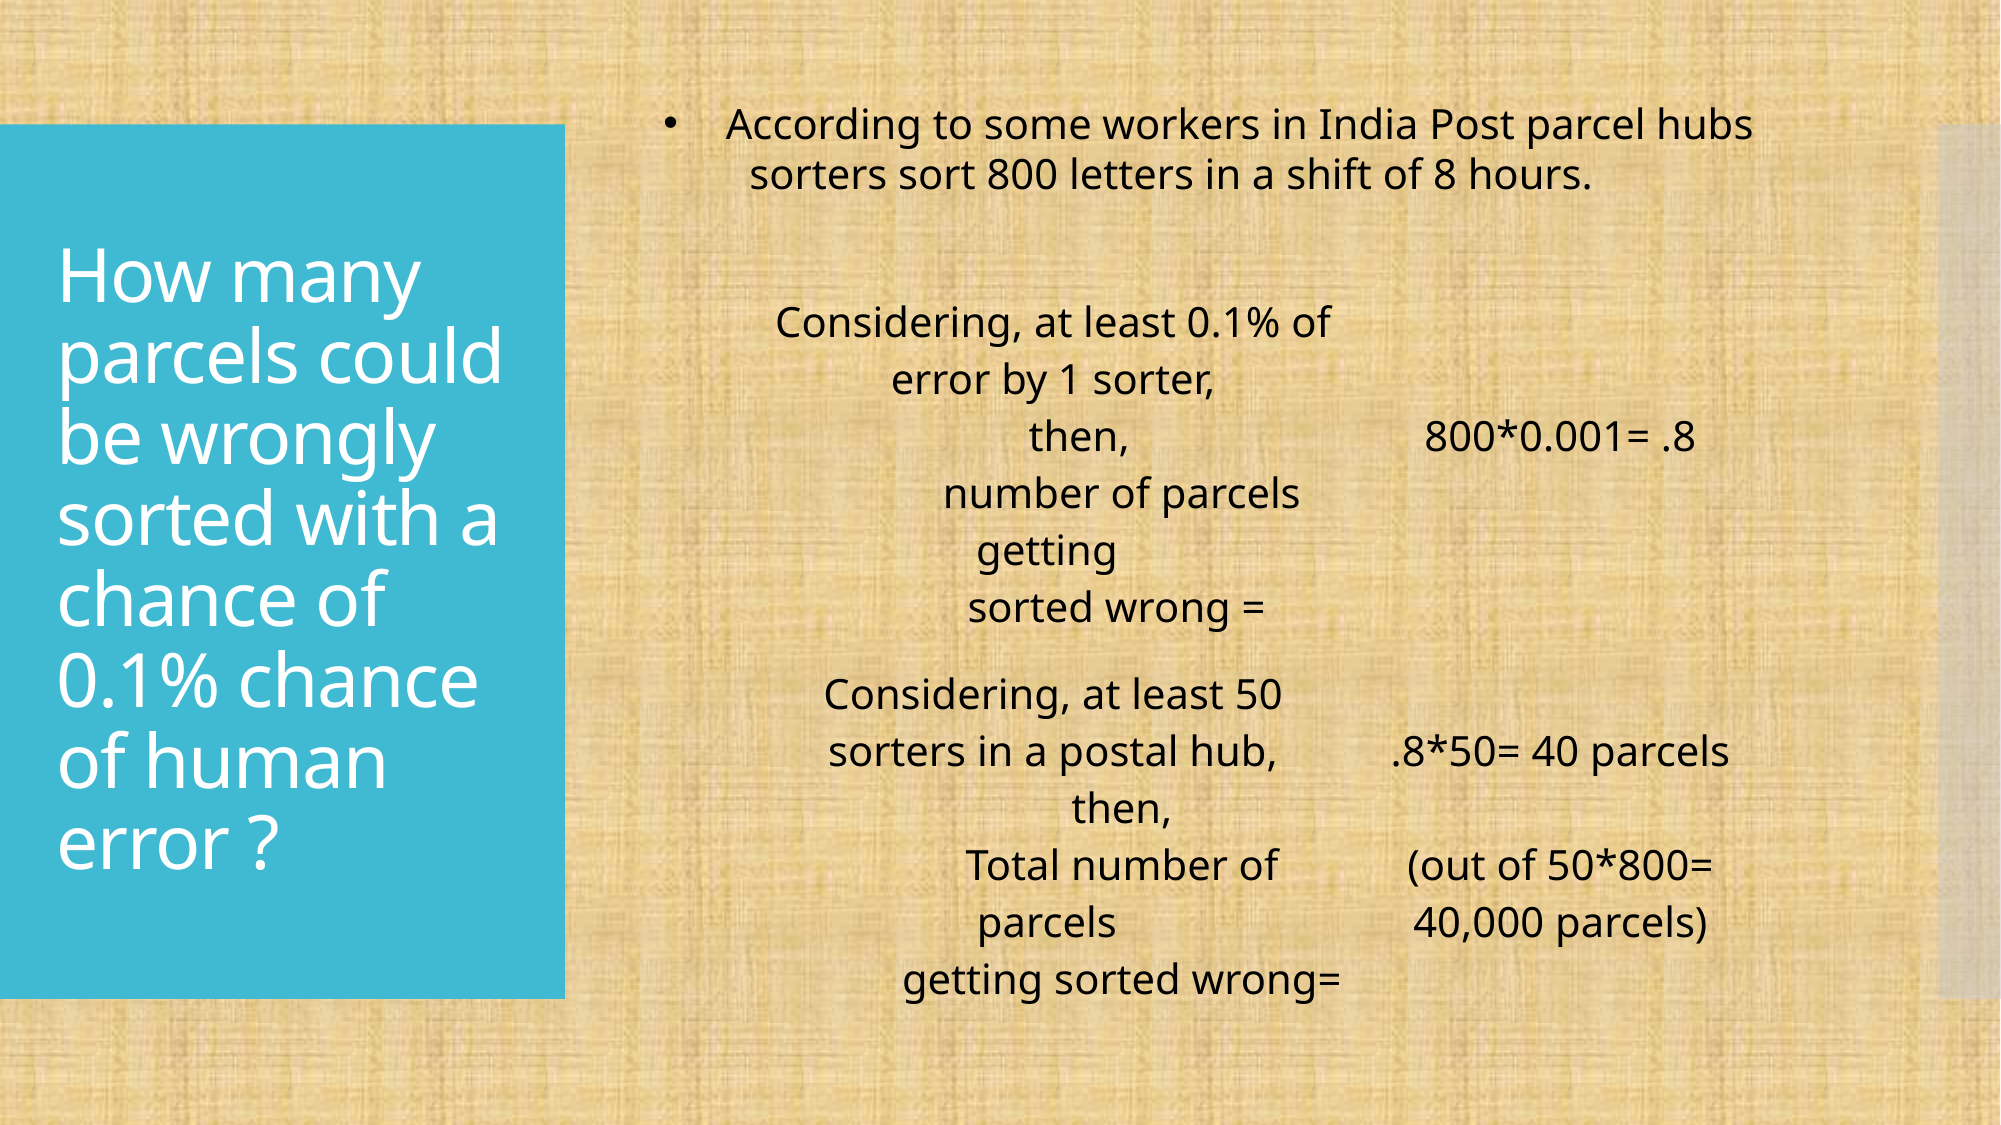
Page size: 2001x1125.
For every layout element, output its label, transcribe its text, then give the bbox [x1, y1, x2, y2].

title How many parcels could be wrongly sorted with a chance of 0.1% chance of human error ? [41, 184, 525, 940]
table_header 800*0.001= .8 [1362, 278, 1759, 650]
table_header Considering, at least 0.1% of error by 1 sorter, then, number of parcels getting sorted wrong = [732, 278, 1362, 650]
text_box According to some workers in India Post parcel hubs sorters sort 800 letters in a shift of 8 hours. [635, 82, 1936, 245]
table_cell .8*50= 40 parcels (out of 50*800= 40,000 parcels) [1362, 650, 1759, 1022]
picture [0, 0, 2001, 1125]
table_cell Considering, at least 50 sorters in a postal hub, then, Total number of parcels getting sorted wrong= [732, 650, 1362, 1022]
